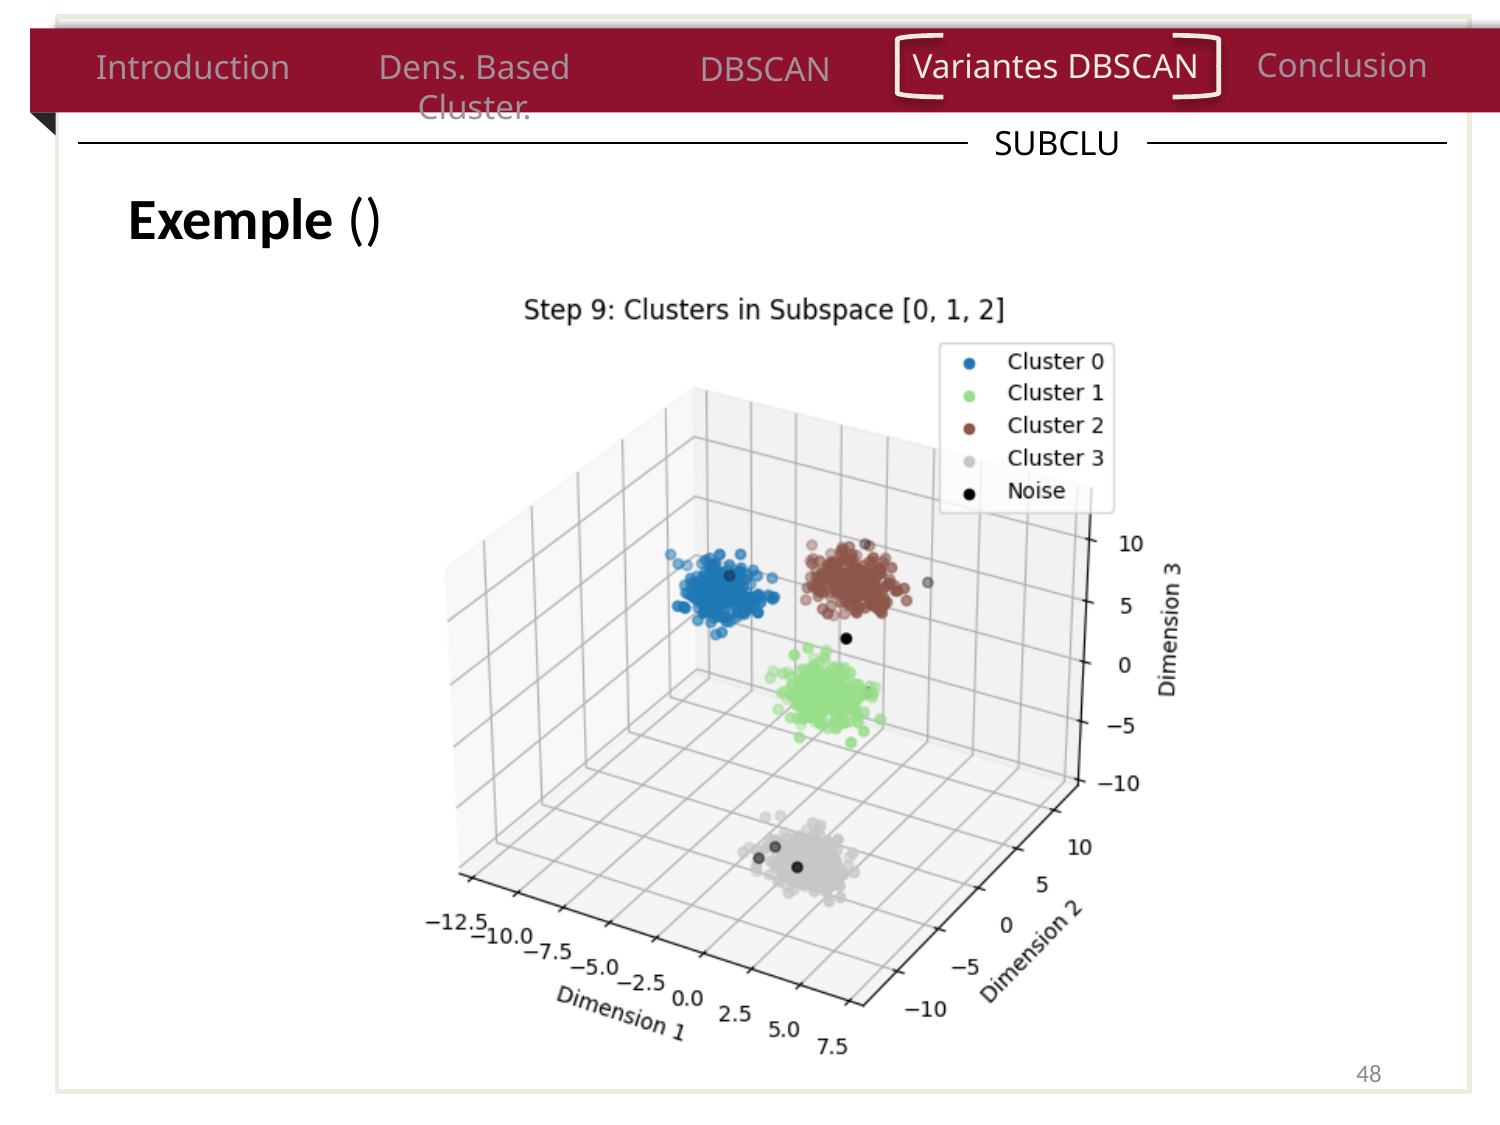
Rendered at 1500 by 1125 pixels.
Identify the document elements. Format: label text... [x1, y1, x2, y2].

text_box Conclusion [1230, 37, 1455, 92]
text_box Variantes DBSCAN [945, 38, 1169, 93]
text_box Dens. Based Cluster. [313, 38, 636, 115]
picture [282, 290, 1245, 1080]
text_box [29, 27, 1500, 113]
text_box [77, 115, 1448, 171]
text_box Introduction [77, 38, 310, 94]
slide_number 48 [1059, 1042, 1397, 1103]
text_box [27, 111, 57, 138]
text_box DBSCAN [653, 40, 878, 96]
text_box [56, 115, 1471, 1092]
text_box [896, 34, 944, 98]
text_box [56, 15, 1471, 19]
text_box [1172, 34, 1220, 98]
